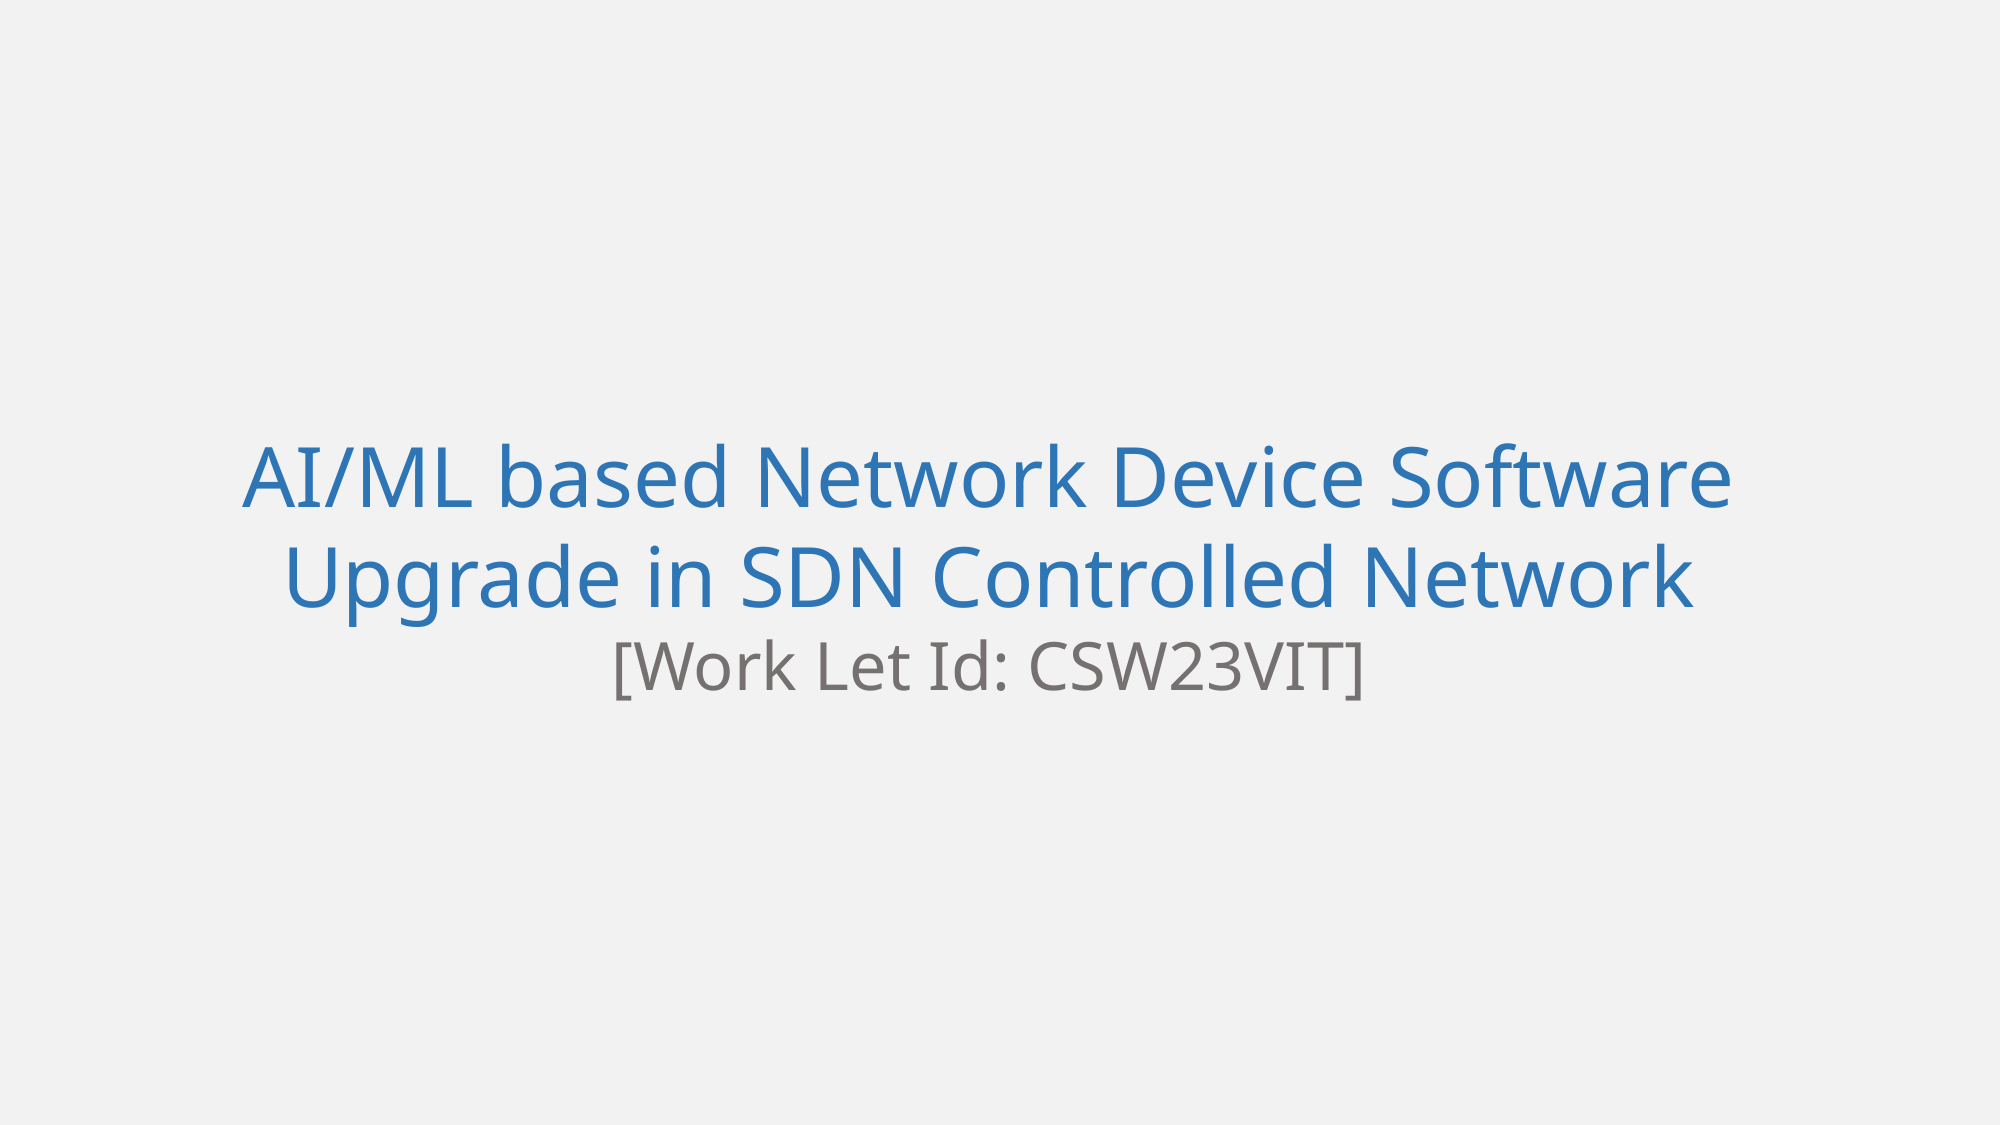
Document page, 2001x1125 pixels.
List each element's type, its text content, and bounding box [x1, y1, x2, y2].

text_box [0, 0, 2000, 1125]
text_box AI/ML based Network Device Software Upgrade in SDN Controlled Network [Work Let Id: CSW23VIT] [197, 416, 1782, 712]
